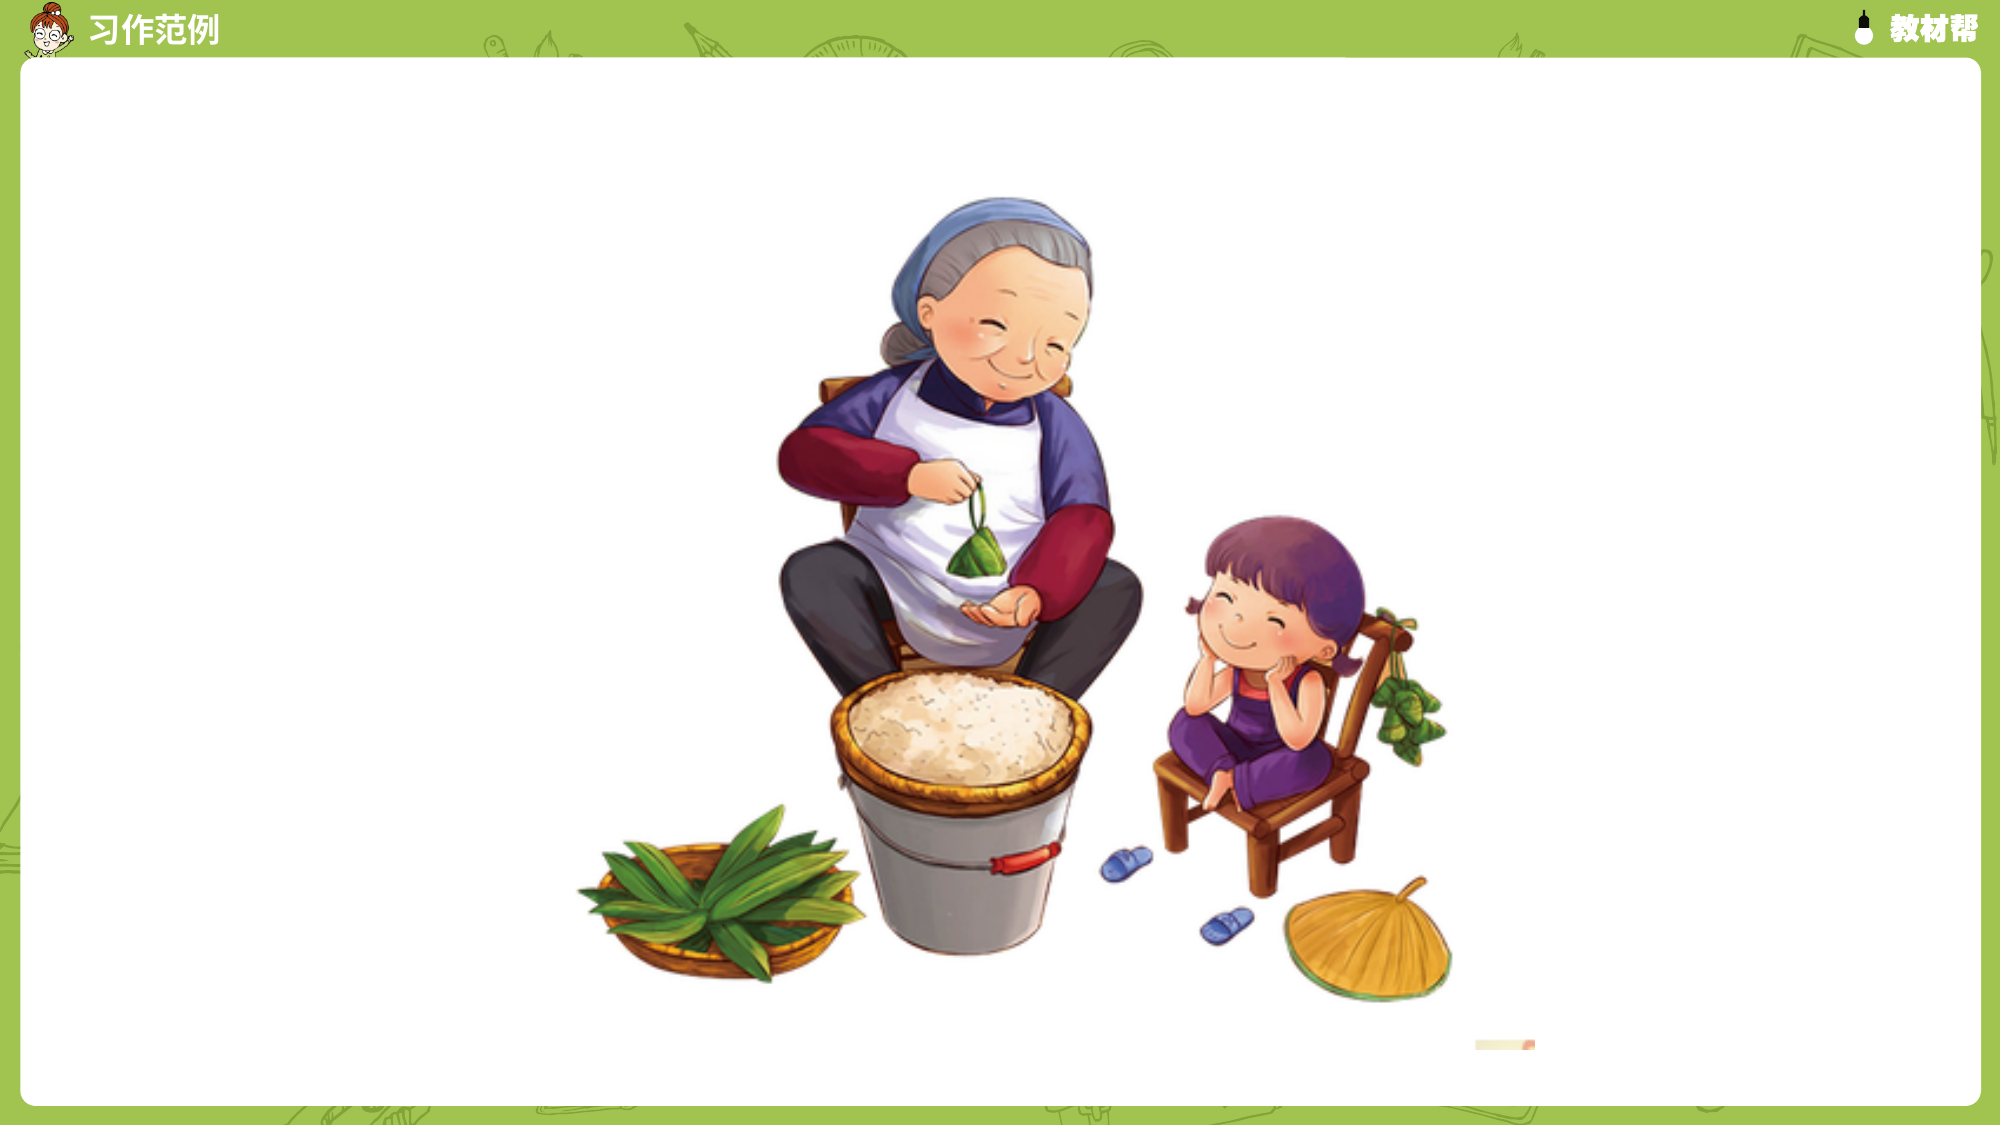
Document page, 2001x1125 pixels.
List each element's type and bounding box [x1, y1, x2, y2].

picture [24, 2, 74, 61]
picture [530, 151, 1535, 1050]
